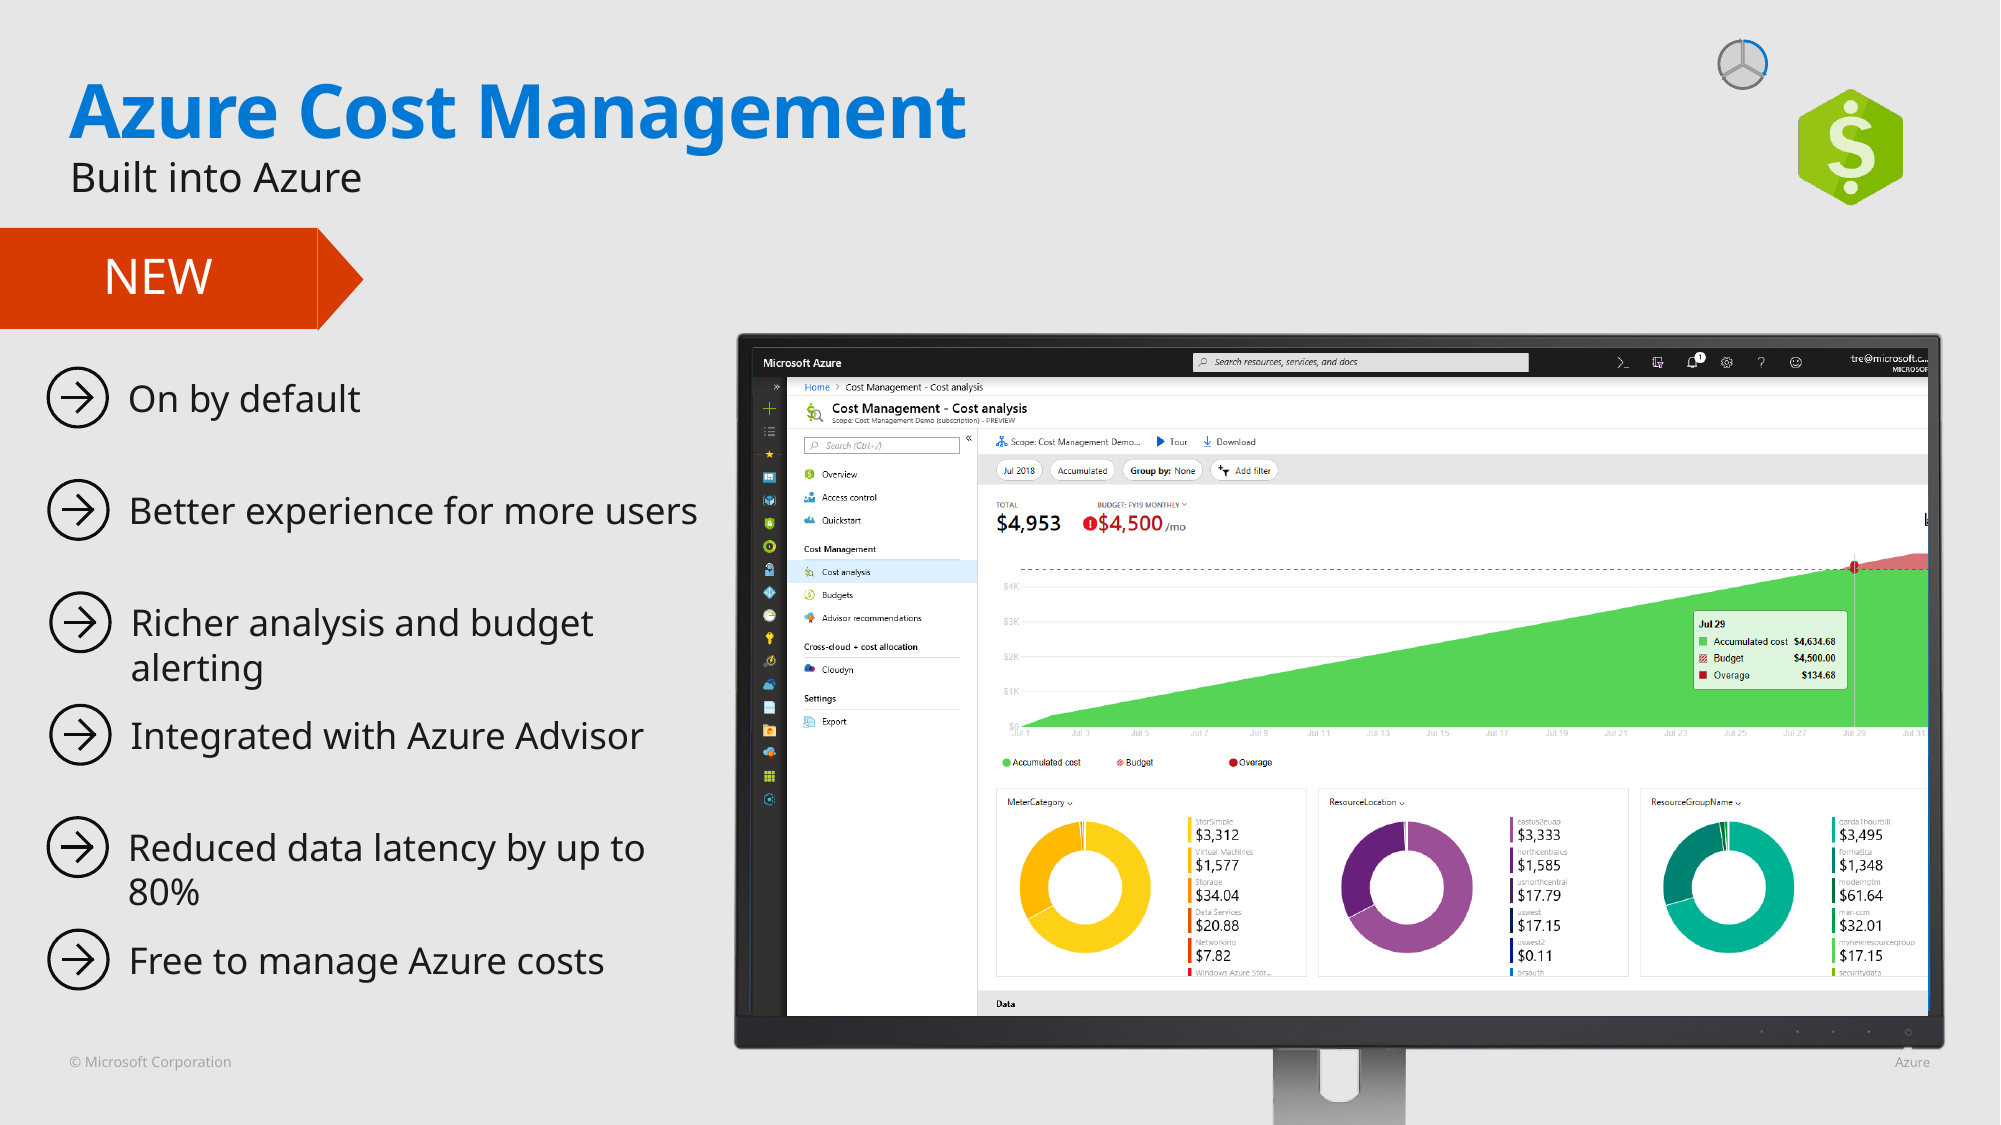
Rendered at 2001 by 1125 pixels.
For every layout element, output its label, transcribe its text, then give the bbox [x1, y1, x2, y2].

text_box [717, 300, 1963, 1125]
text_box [0, 227, 364, 332]
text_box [48, 929, 687, 990]
text_box Built into Azure [69, 151, 1442, 201]
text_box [48, 480, 703, 540]
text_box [1707, 36, 1992, 260]
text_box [47, 367, 543, 428]
title Azure Cost Management [69, 36, 1707, 161]
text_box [47, 817, 717, 877]
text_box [50, 705, 705, 765]
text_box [50, 592, 701, 652]
